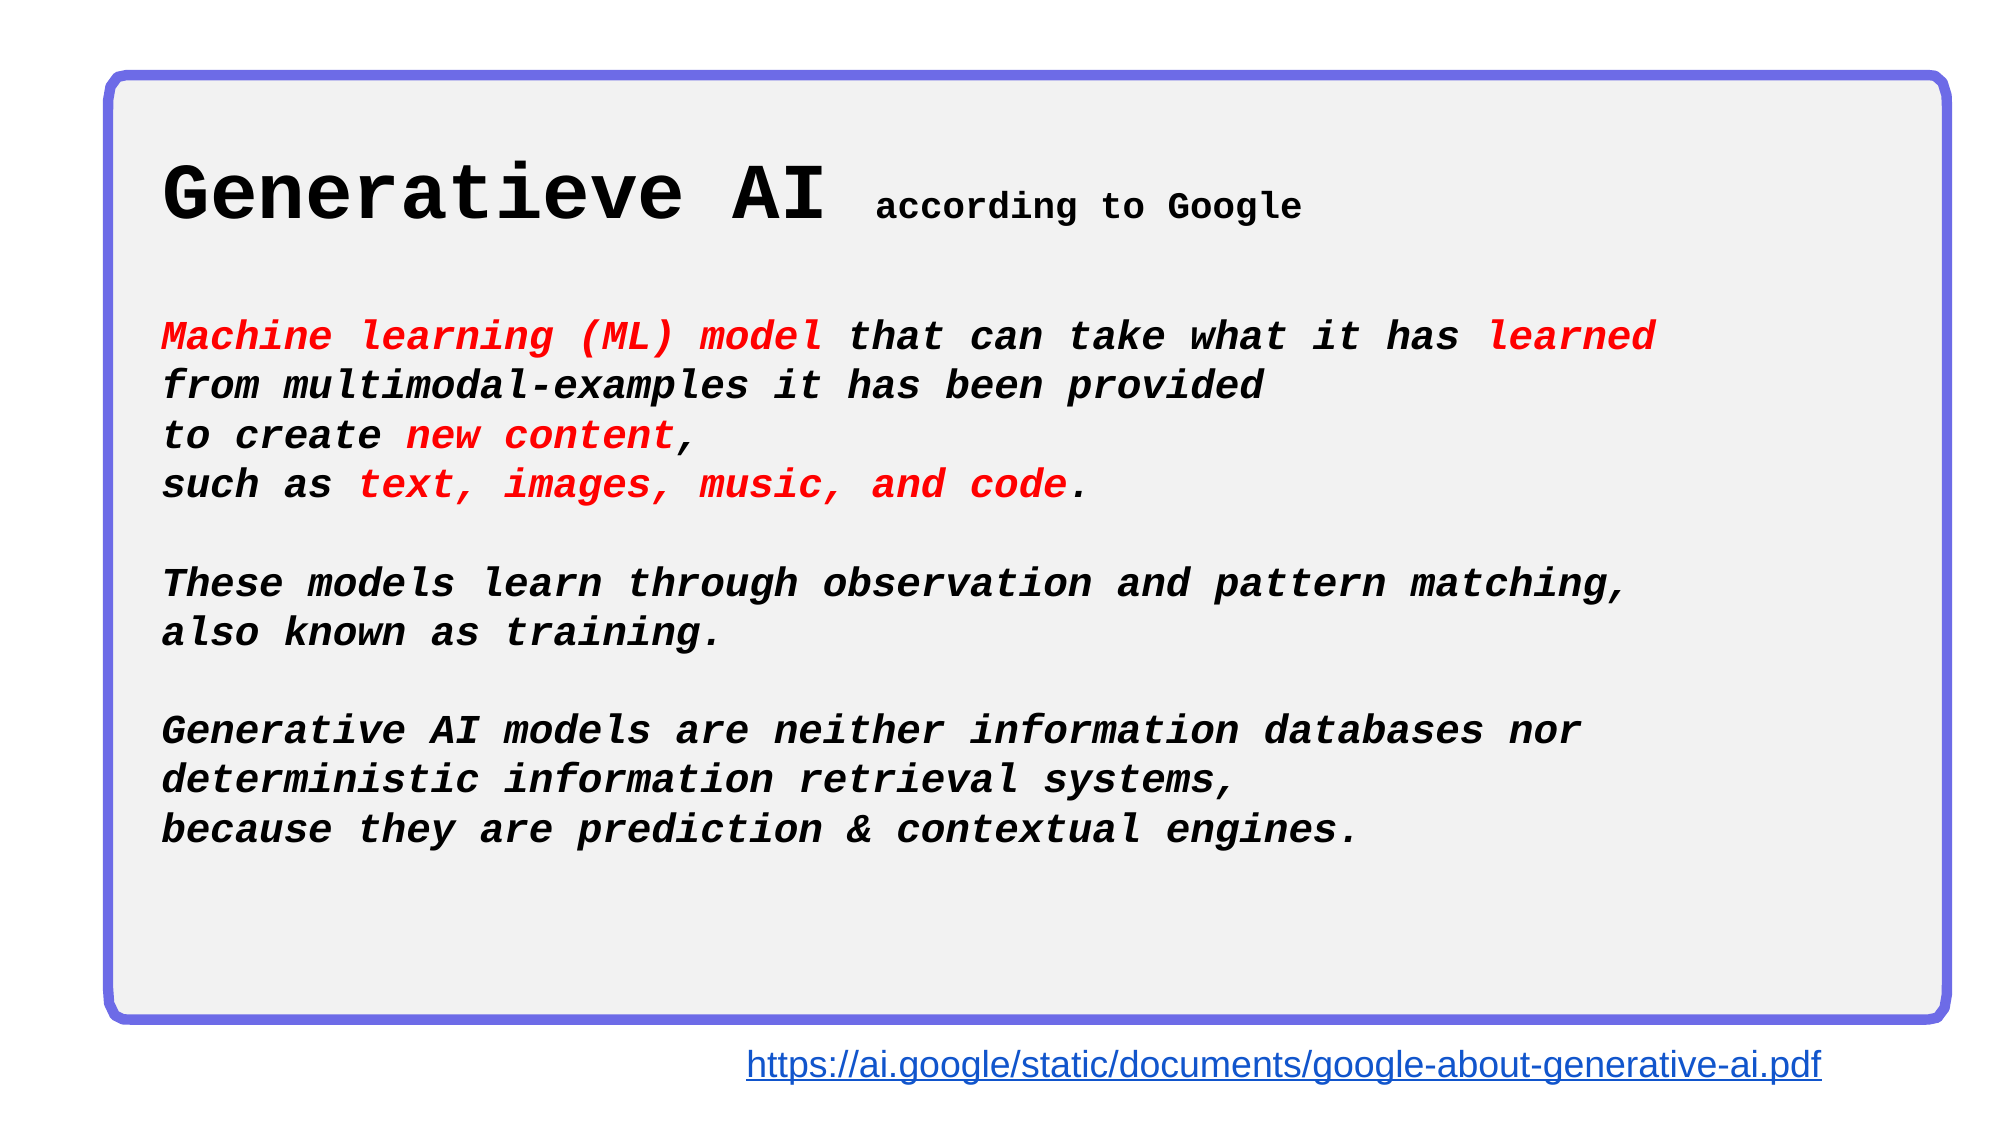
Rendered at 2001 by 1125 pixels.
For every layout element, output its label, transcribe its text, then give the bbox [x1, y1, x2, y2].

text_box https://ai.google/static/documents/google-about-generative-ai.pdf [731, 1032, 1861, 1092]
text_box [107, 74, 1948, 1020]
